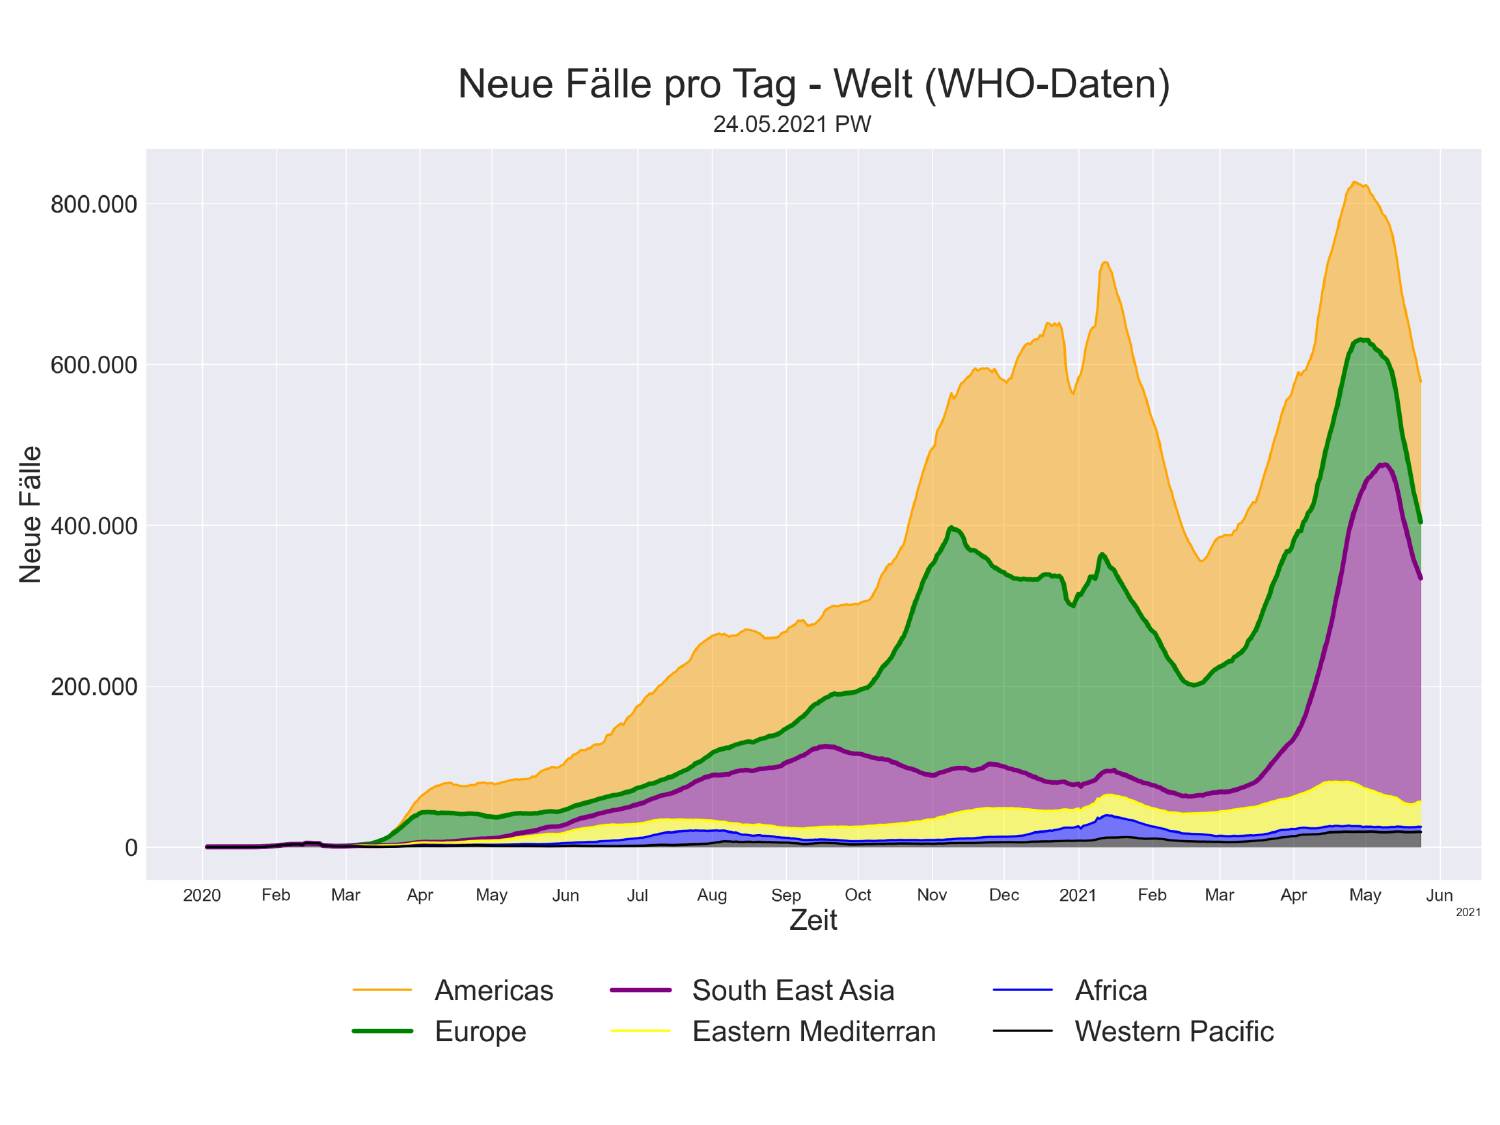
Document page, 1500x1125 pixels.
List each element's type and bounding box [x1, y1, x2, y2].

picture [11, 59, 1489, 1066]
